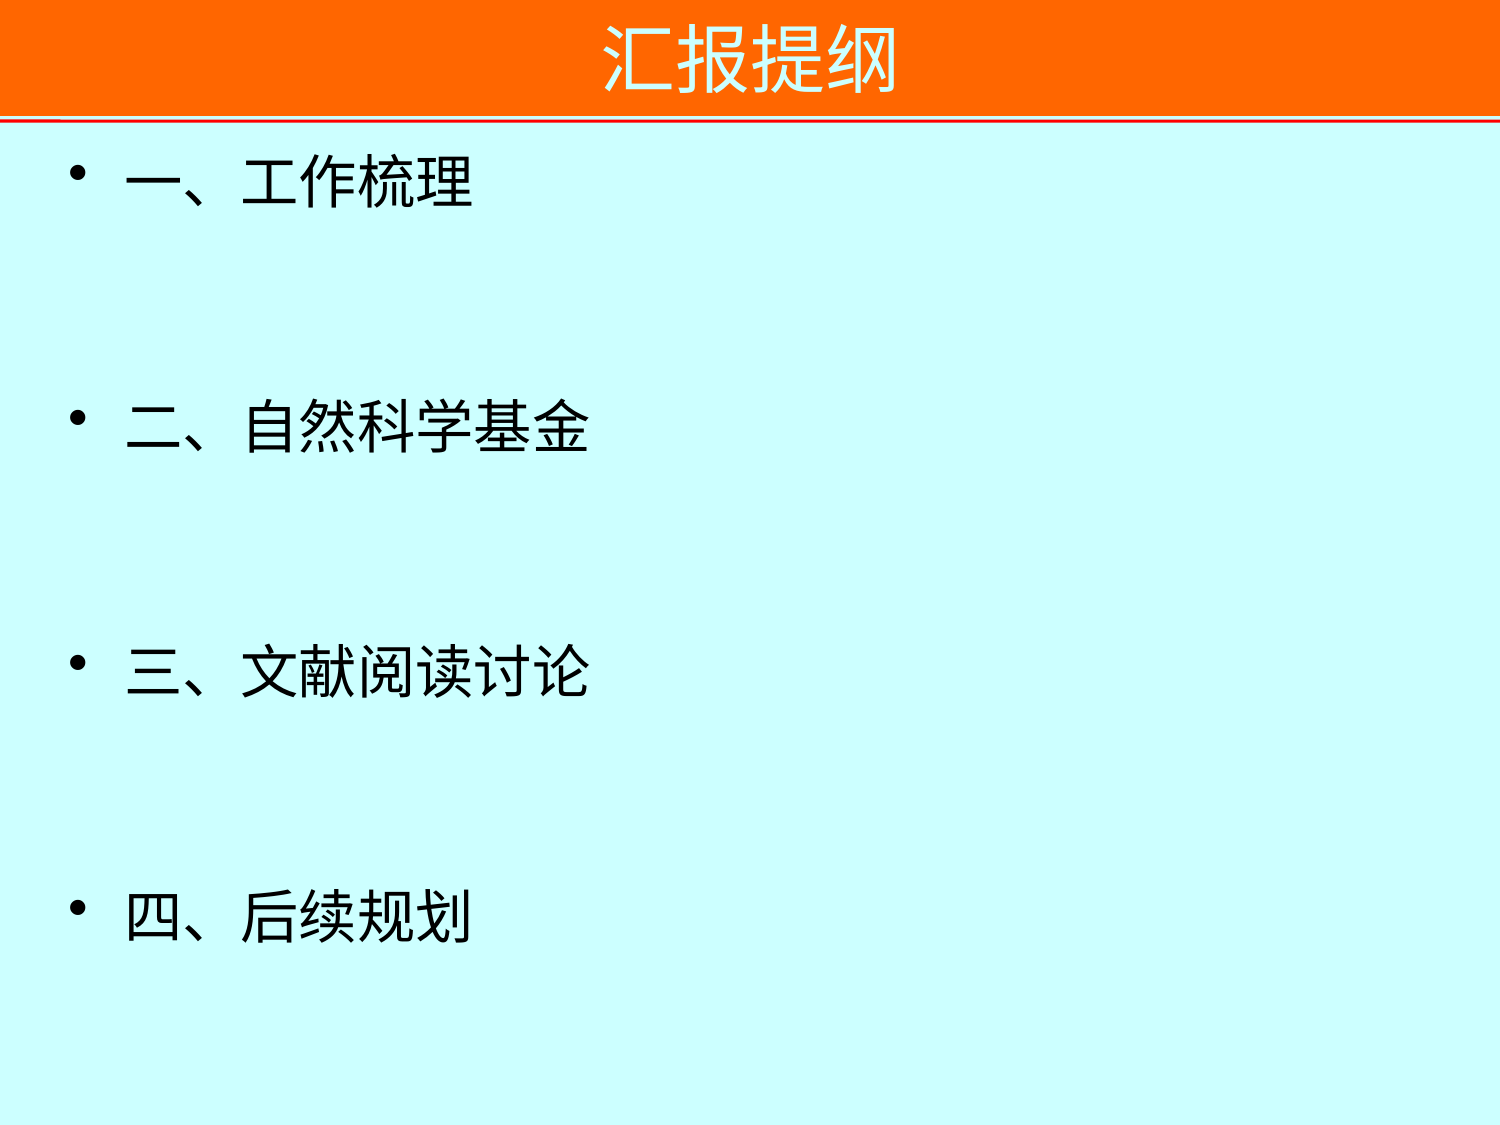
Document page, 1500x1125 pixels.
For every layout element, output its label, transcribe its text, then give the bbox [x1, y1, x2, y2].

title 汇报提纲 [0, 0, 1500, 116]
list 一、工作梳理 二、自然科学基金 三、文献阅读讨论 四、后续规划 [53, 137, 1459, 1005]
